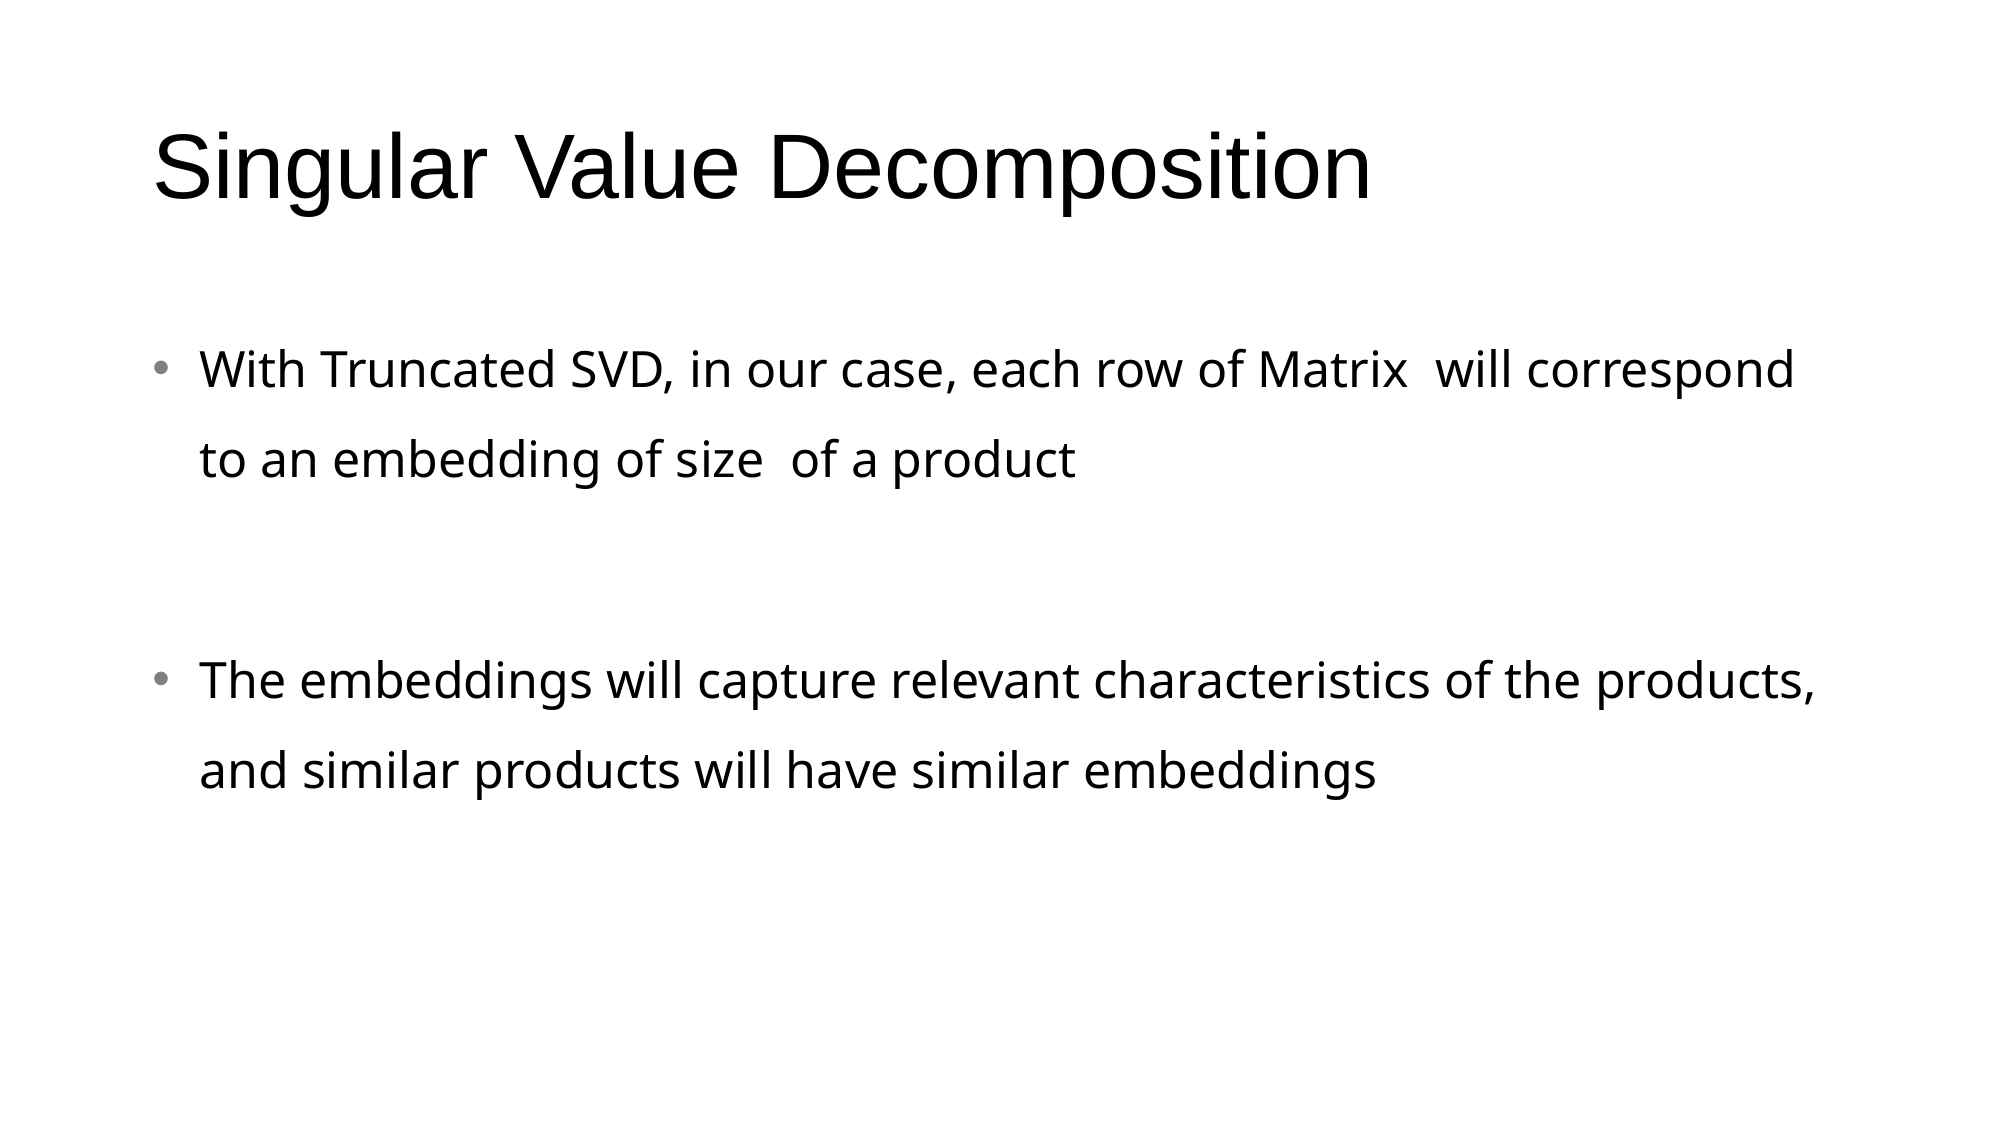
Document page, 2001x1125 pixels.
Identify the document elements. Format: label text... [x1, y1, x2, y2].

title Singular Value Decomposition [137, 59, 1863, 278]
